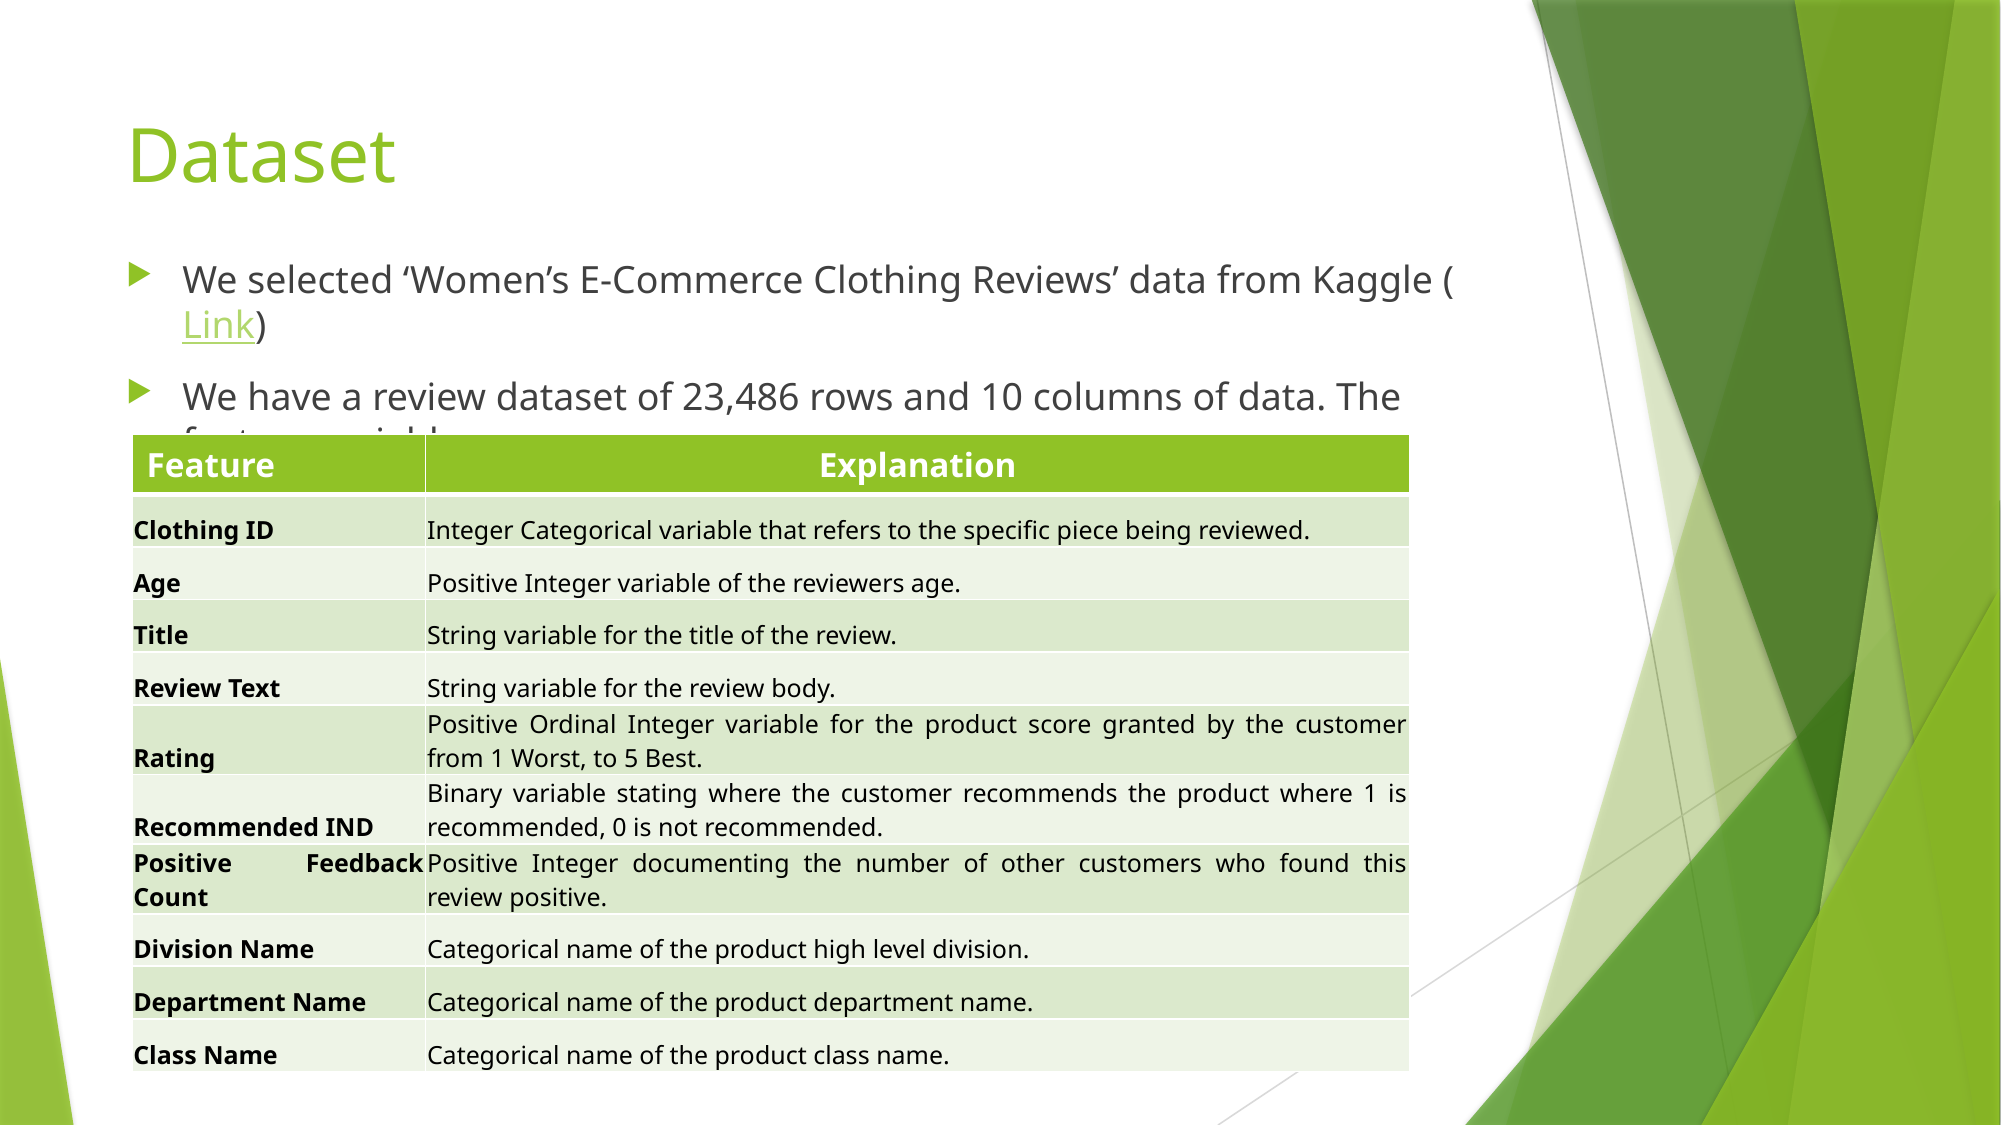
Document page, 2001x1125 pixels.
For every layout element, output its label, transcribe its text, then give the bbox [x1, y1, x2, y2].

list We selected ‘Women’s E-Commerce Clothing Reviews’ data from Kaggle (Link) We have a review dataset of 23,486 rows and 10 columns of data. The feature variables are: [111, 248, 1522, 992]
table_cell Categorical name of the product department name. [426, 967, 1409, 1018]
table_header Explanation [426, 435, 1409, 492]
table_cell Positive Ordinal Integer variable for the product score granted by the customer from 1 Worst, to 5 Best. [426, 706, 1409, 774]
table_cell Department Name [133, 967, 425, 1018]
table_cell Rating [133, 706, 425, 774]
table_cell Recommended IND [133, 775, 425, 843]
table_cell Categorical name of the product class name. [426, 1020, 1409, 1071]
table_cell String variable for the review body. [426, 653, 1409, 704]
table_cell Class Name [133, 1020, 425, 1071]
table_cell Integer Categorical variable that refers to the specific piece being reviewed. [426, 497, 1409, 546]
table_cell Binary variable stating where the customer recommends the product where 1 is recommended, 0 is not recommended. [426, 775, 1409, 843]
title Dataset [111, 99, 1522, 218]
table_cell Positive Feedback Count [133, 845, 425, 913]
table_cell Positive Integer variable of the reviewers age. [426, 548, 1409, 599]
table_cell String variable for the title of the review. [426, 600, 1409, 651]
table_cell Age [133, 548, 425, 599]
table_cell Division Name [133, 915, 425, 965]
table_cell Clothing ID [133, 497, 425, 546]
table_cell Positive Integer documenting the number of other customers who found this review positive. [426, 845, 1409, 913]
table_cell Review Text [133, 653, 425, 704]
table_cell Categorical name of the product high level division. [426, 915, 1409, 965]
table_cell Title [133, 600, 425, 651]
table_header Feature [133, 435, 425, 492]
